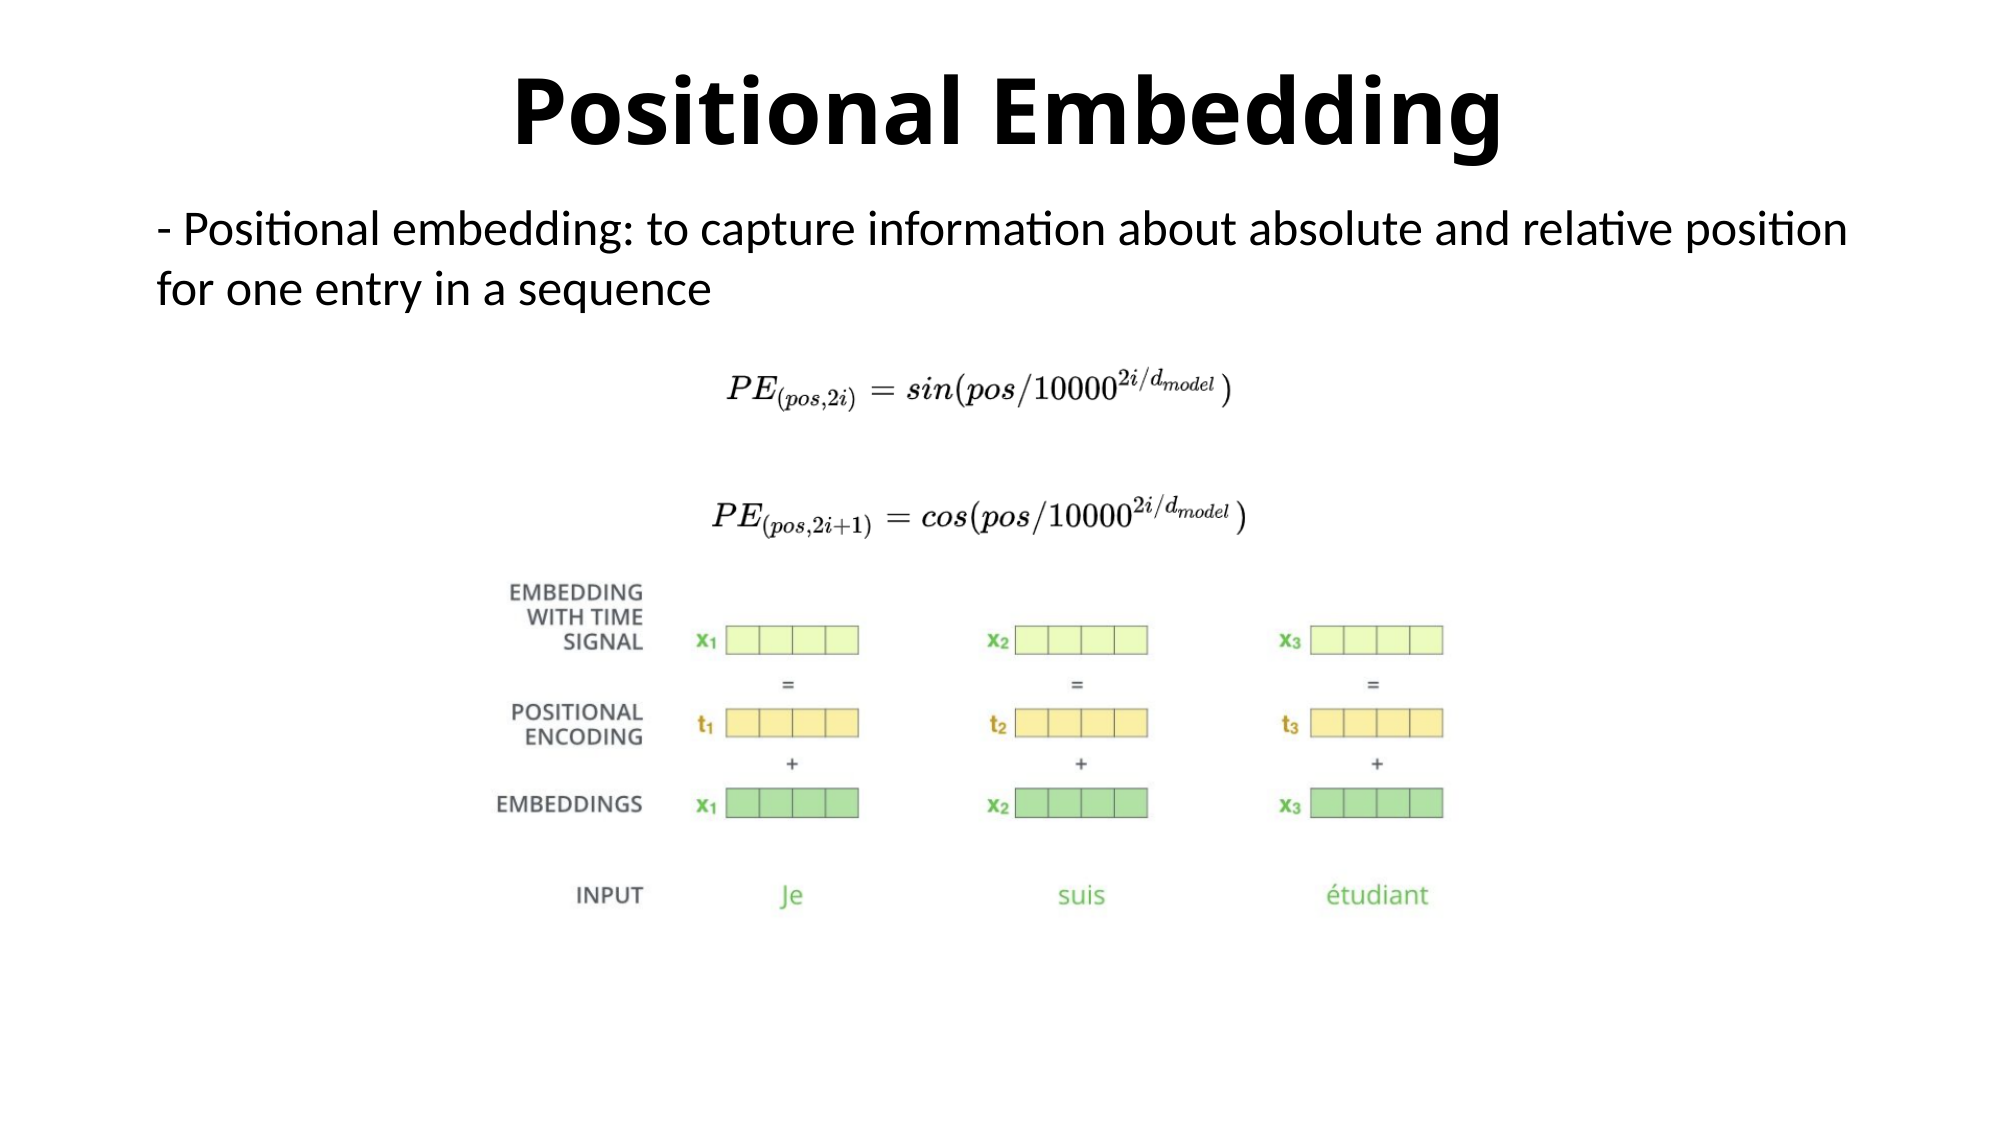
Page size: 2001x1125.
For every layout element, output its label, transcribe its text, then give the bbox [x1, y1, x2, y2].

text_box - Positional embedding: to capture information about absolute and relative position for one entry in a sequence [141, 187, 1891, 323]
title Positional Embedding [141, 41, 1875, 187]
picture [473, 349, 1484, 937]
